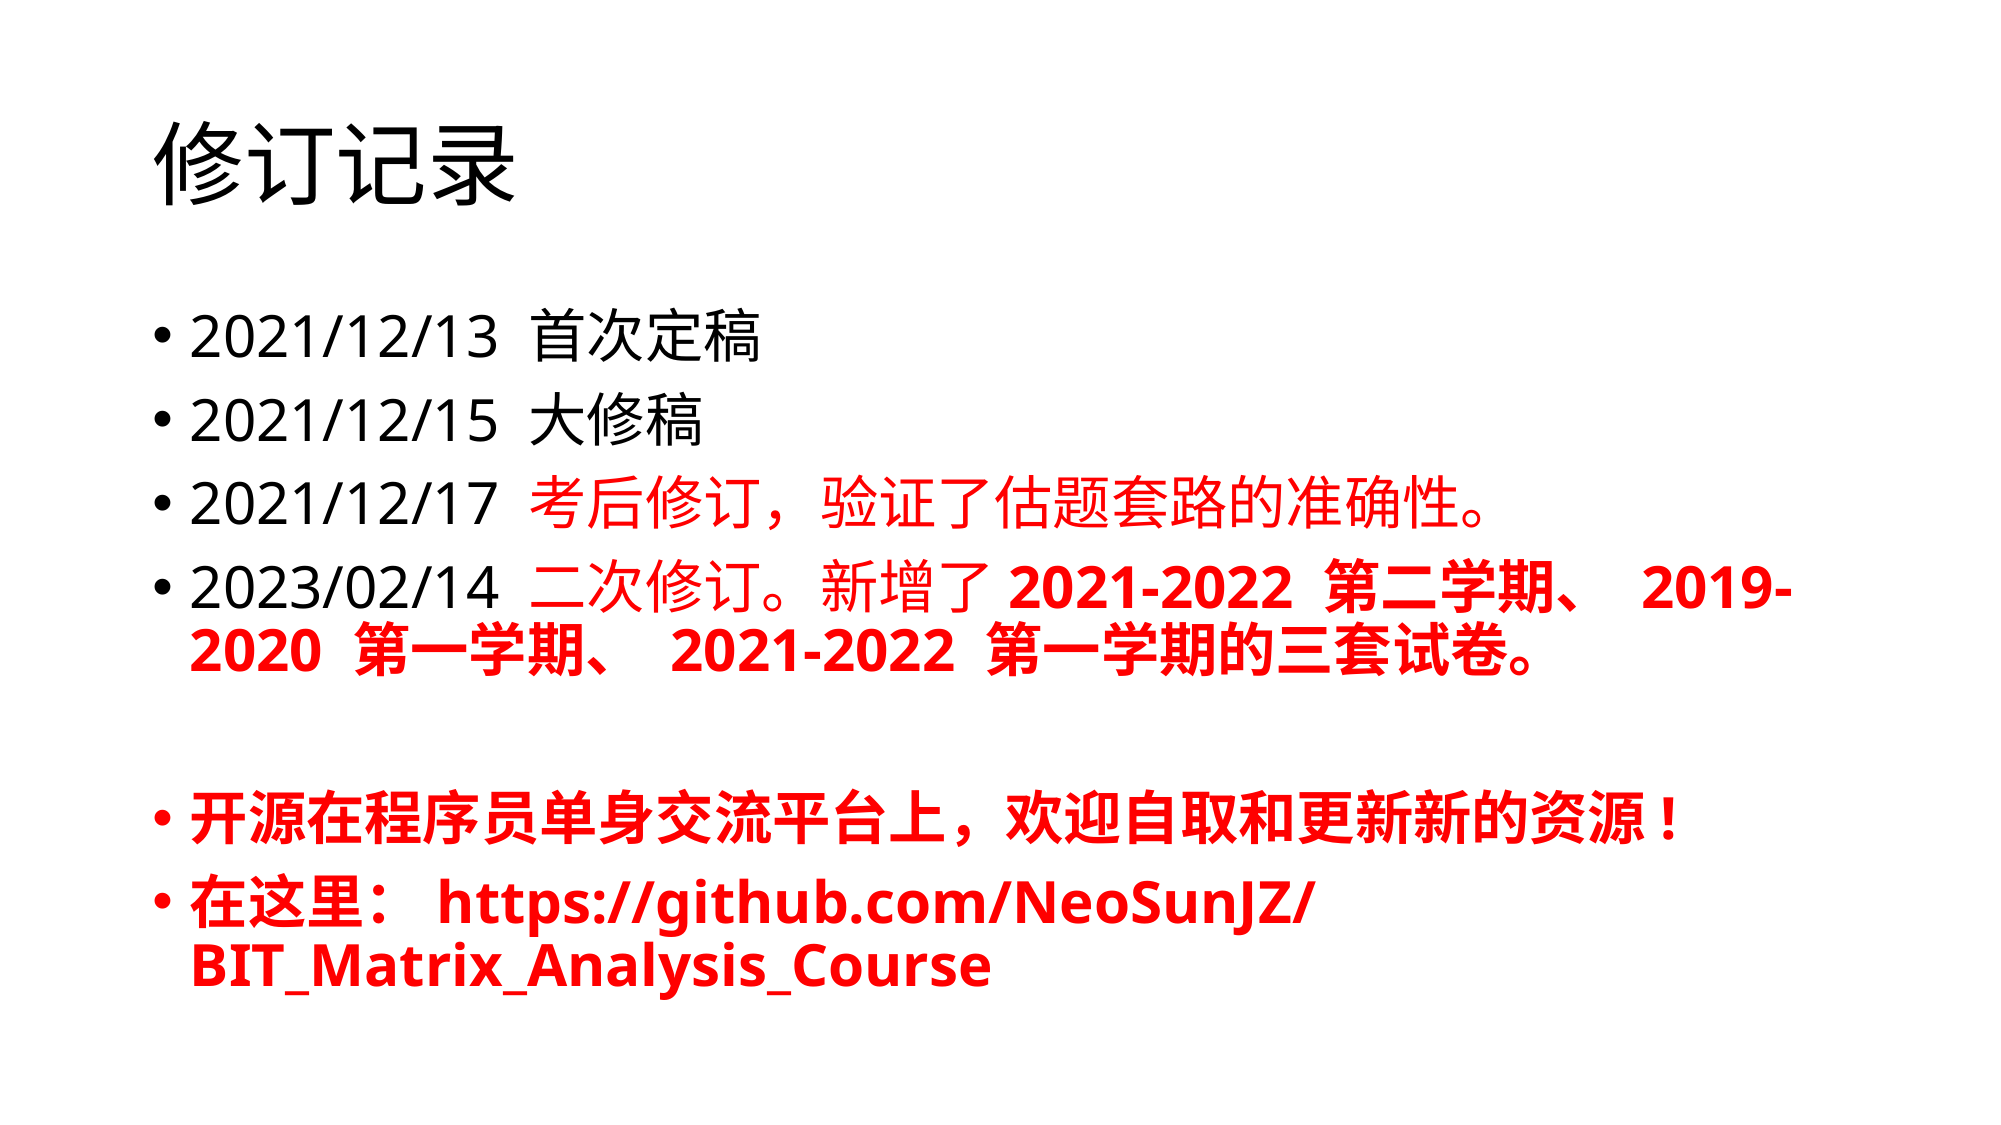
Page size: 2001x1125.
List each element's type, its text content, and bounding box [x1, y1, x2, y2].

list 2021/12/13 首次定稿 2021/12/15 大修稿 2021/12/17 考后修订，验证了估题套路的准确性。 2023/02/14 二次修订。新增了2021-2022 第二学期、 2019-2020 第一学期、 2021-2022 第一学期的三套试卷。 开源在程序员单身交流平台上，欢迎自取和更新新的资源! 在这里：https://github.com/NeoSunJZ/BIT_Matrix_Analysis_Course [137, 299, 1863, 1014]
title 修订记录 [137, 59, 1863, 278]
